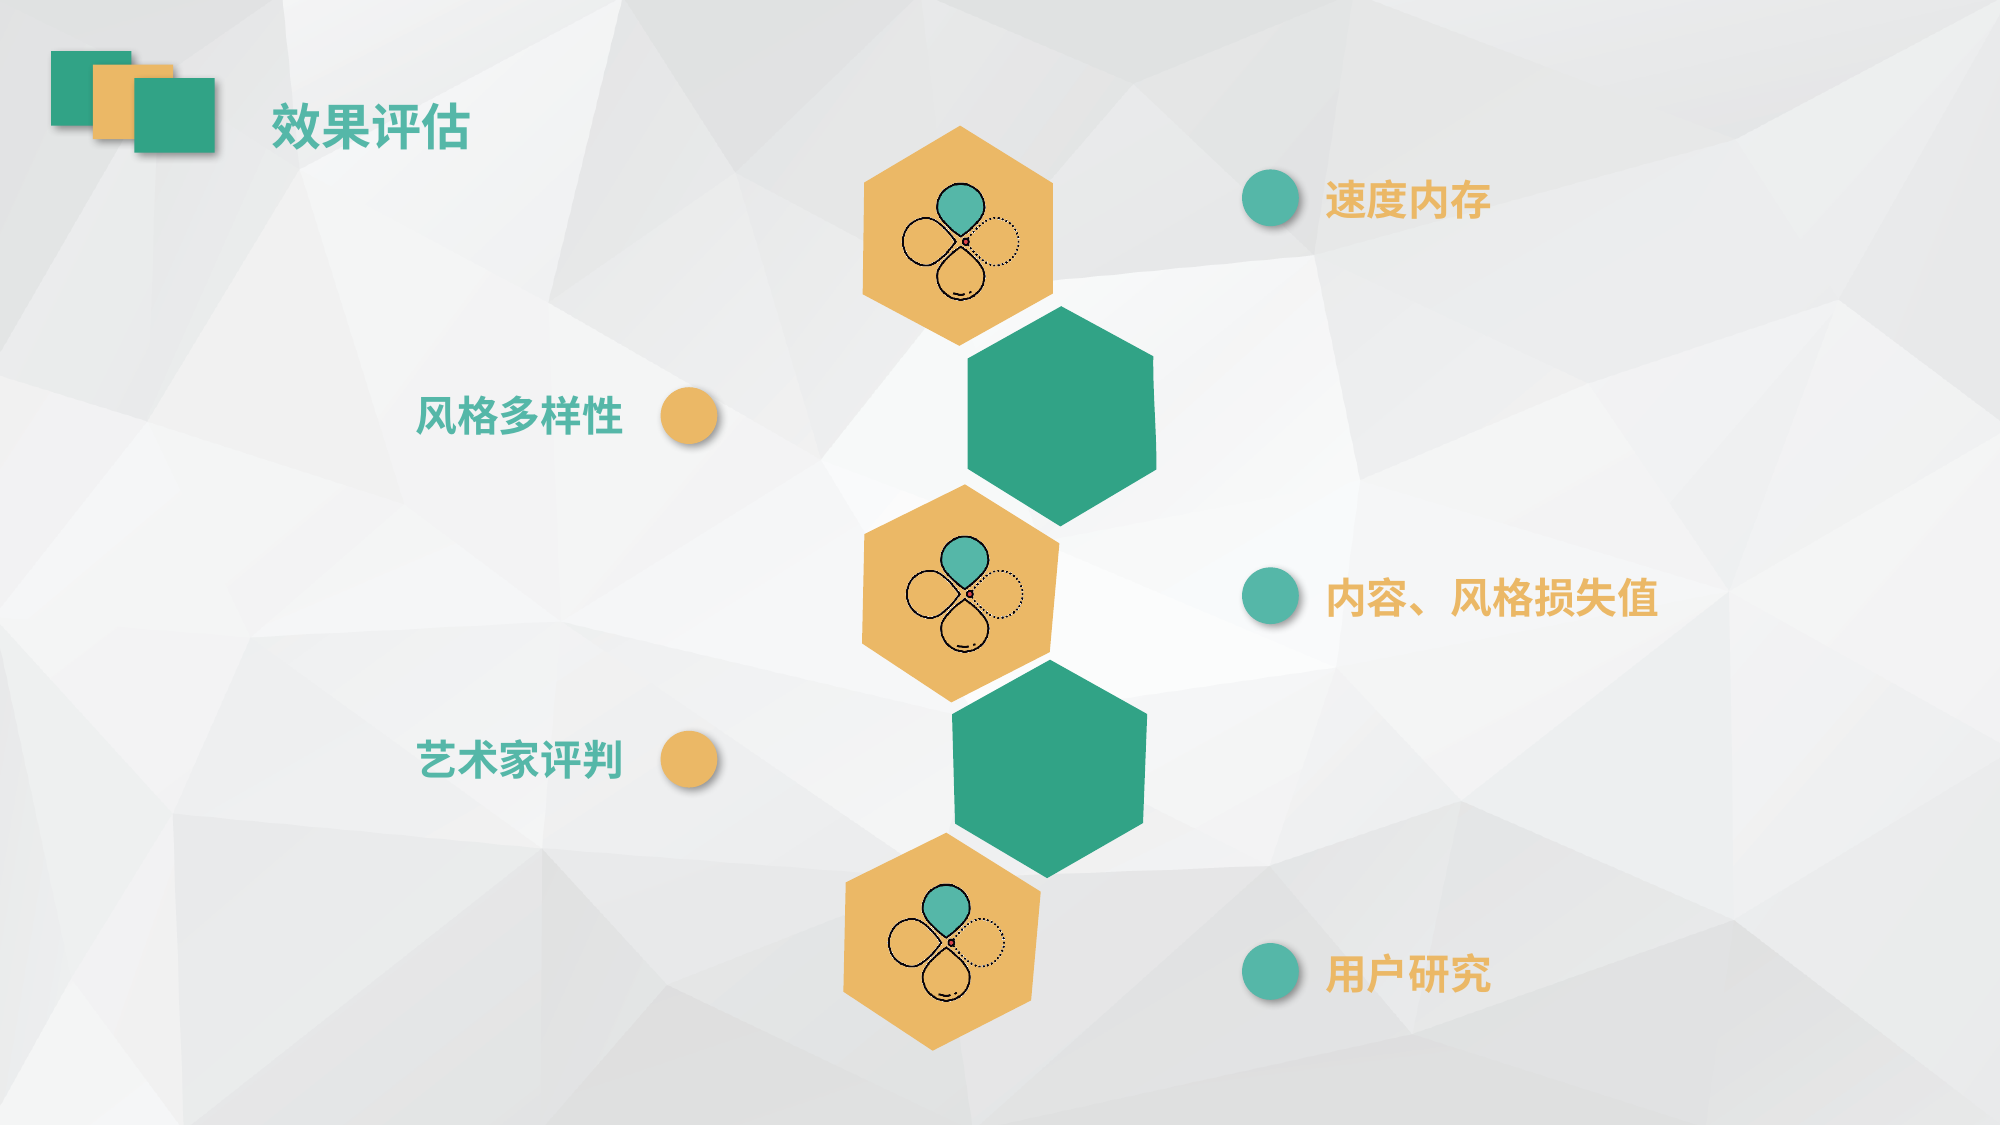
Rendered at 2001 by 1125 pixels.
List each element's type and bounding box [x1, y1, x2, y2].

text_box [1242, 940, 1603, 1006]
text_box [1241, 564, 1675, 630]
text_box [830, 125, 1161, 1035]
text_box [51, 51, 653, 165]
picture [0, 0, 2000, 1125]
text_box [400, 726, 718, 792]
text_box [1242, 166, 1603, 232]
text_box [400, 382, 718, 449]
